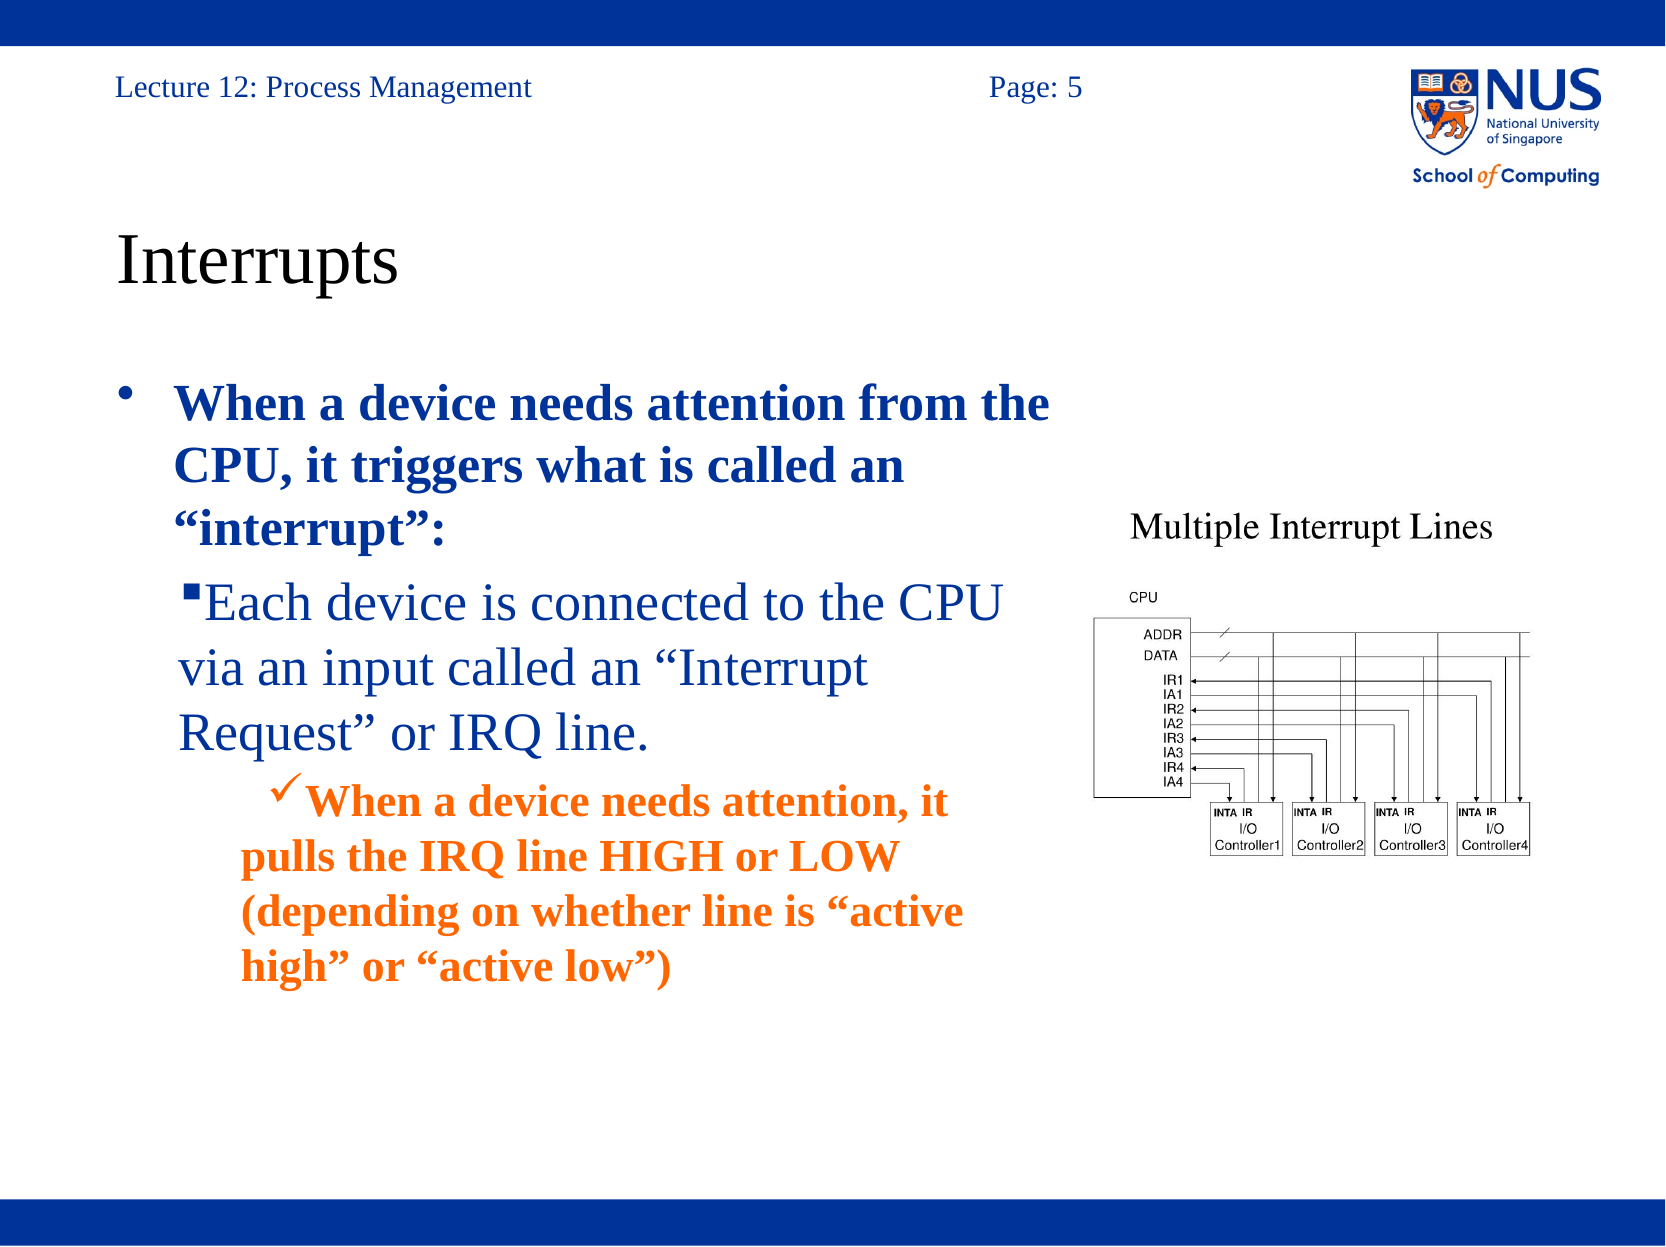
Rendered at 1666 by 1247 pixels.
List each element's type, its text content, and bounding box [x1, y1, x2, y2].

picture [1411, 67, 1601, 190]
list When a device needs attention from the CPU, it triggers what is called an “interrupt”: Each device is connected to the CPU via an input called an “Interrupt Request” or IRQ line. When a device needs attention, it pulls the IRQ line HIGH or LOW (depending on whether line is “active high” or “active low”) [100, 359, 1069, 1131]
title Interrupts [100, 150, 1288, 358]
picture [1004, 445, 1620, 907]
